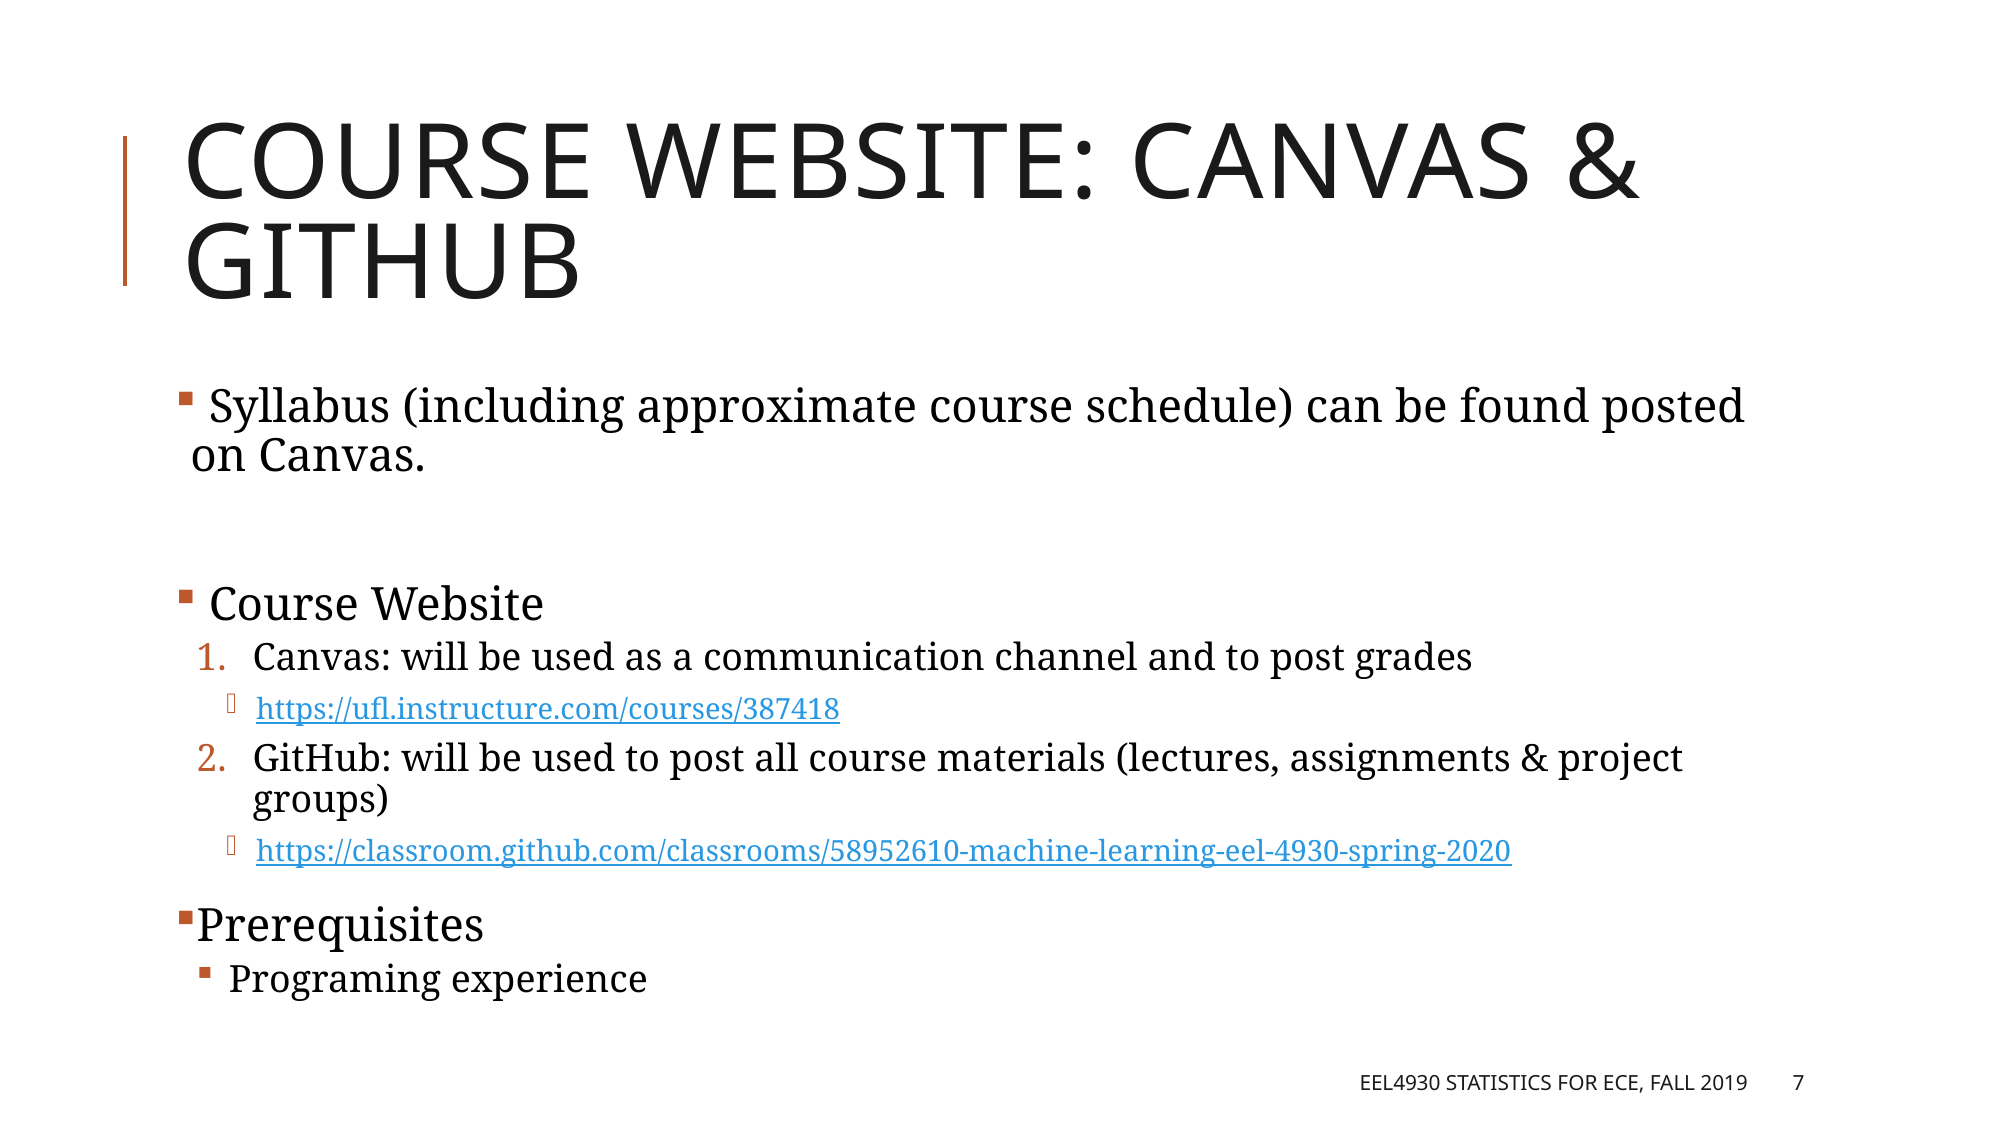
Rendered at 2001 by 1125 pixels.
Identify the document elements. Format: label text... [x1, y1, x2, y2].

list Syllabus (including approximate course schedule) can be found posted on Canvas. Course Website Canvas: will be used as a communication channel and to post grades https://ufl.instructure.com/courses/387418 GitHub: will be used to post all course materials (lectures, assignments & project groups) https://classroom.github.com/classrooms/58952610-machine-learning-eel-4930-spring-2020 Prerequisites Programing experience [168, 375, 1763, 1035]
footer EEL4930 Statistics for ECE, Fall 2019 [794, 1061, 1763, 1107]
slide_number 7 [1777, 1061, 1938, 1107]
title Course Website: Canvas & GitHUB [168, 96, 1763, 342]
